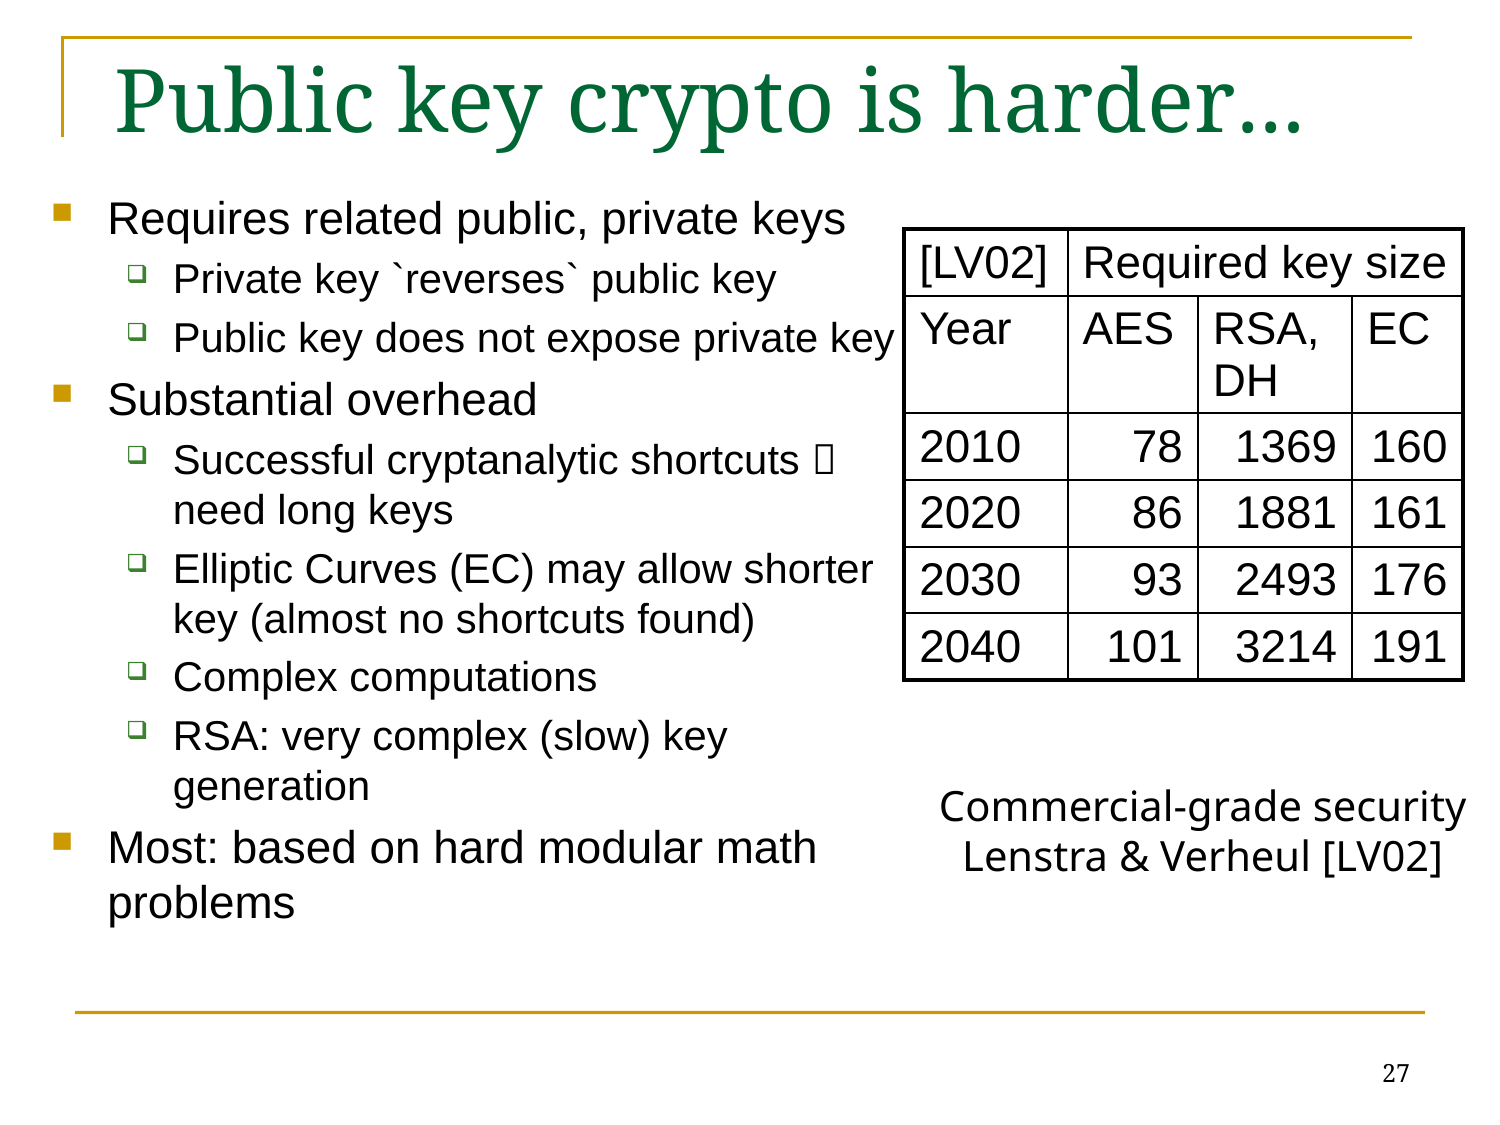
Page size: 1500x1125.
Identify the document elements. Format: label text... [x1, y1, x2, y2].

table_cell 2010 [906, 414, 1067, 479]
text_box Commercial-grade security Lenstra & Verheul [LV02] [924, 772, 1482, 938]
table_cell 2020 [906, 481, 1067, 546]
table_cell 176 [1353, 548, 1461, 612]
table_cell 1881 [1199, 481, 1351, 546]
list Requires related public, private keys Private key `reverses` public key Public key does not expose private key Substantial overhead Successful cryptanalytic shortcuts  need long keys Elliptic Curves (EC) may allow shorter key (almost no shortcuts found) Complex computations RSA: very complex (slow) key generation Most: based on hard modular math problems [35, 181, 919, 956]
slide_number 27 [1074, 1024, 1425, 1100]
table_cell 1369 [1199, 414, 1351, 479]
table_cell 191 [1353, 614, 1461, 678]
table_cell 86 [1069, 481, 1197, 546]
table_cell Year [906, 297, 1067, 412]
table_cell 101 [1069, 614, 1197, 678]
table_header [LV02] [906, 231, 1067, 295]
table_cell 161 [1353, 481, 1461, 546]
title Public key crypto is harder… [99, 37, 1375, 150]
table_cell 2493 [1199, 548, 1351, 612]
table_cell 78 [1069, 414, 1197, 479]
table_header Required key size [1069, 231, 1461, 295]
table_cell 2030 [906, 548, 1067, 612]
table_cell 93 [1069, 548, 1197, 612]
table_cell RSA, DH [1199, 297, 1351, 412]
table_cell 2040 [906, 614, 1067, 678]
table_cell 3214 [1199, 614, 1351, 678]
table_cell EC [1353, 297, 1461, 412]
table_cell 160 [1353, 414, 1461, 479]
table_cell AES [1069, 297, 1197, 412]
